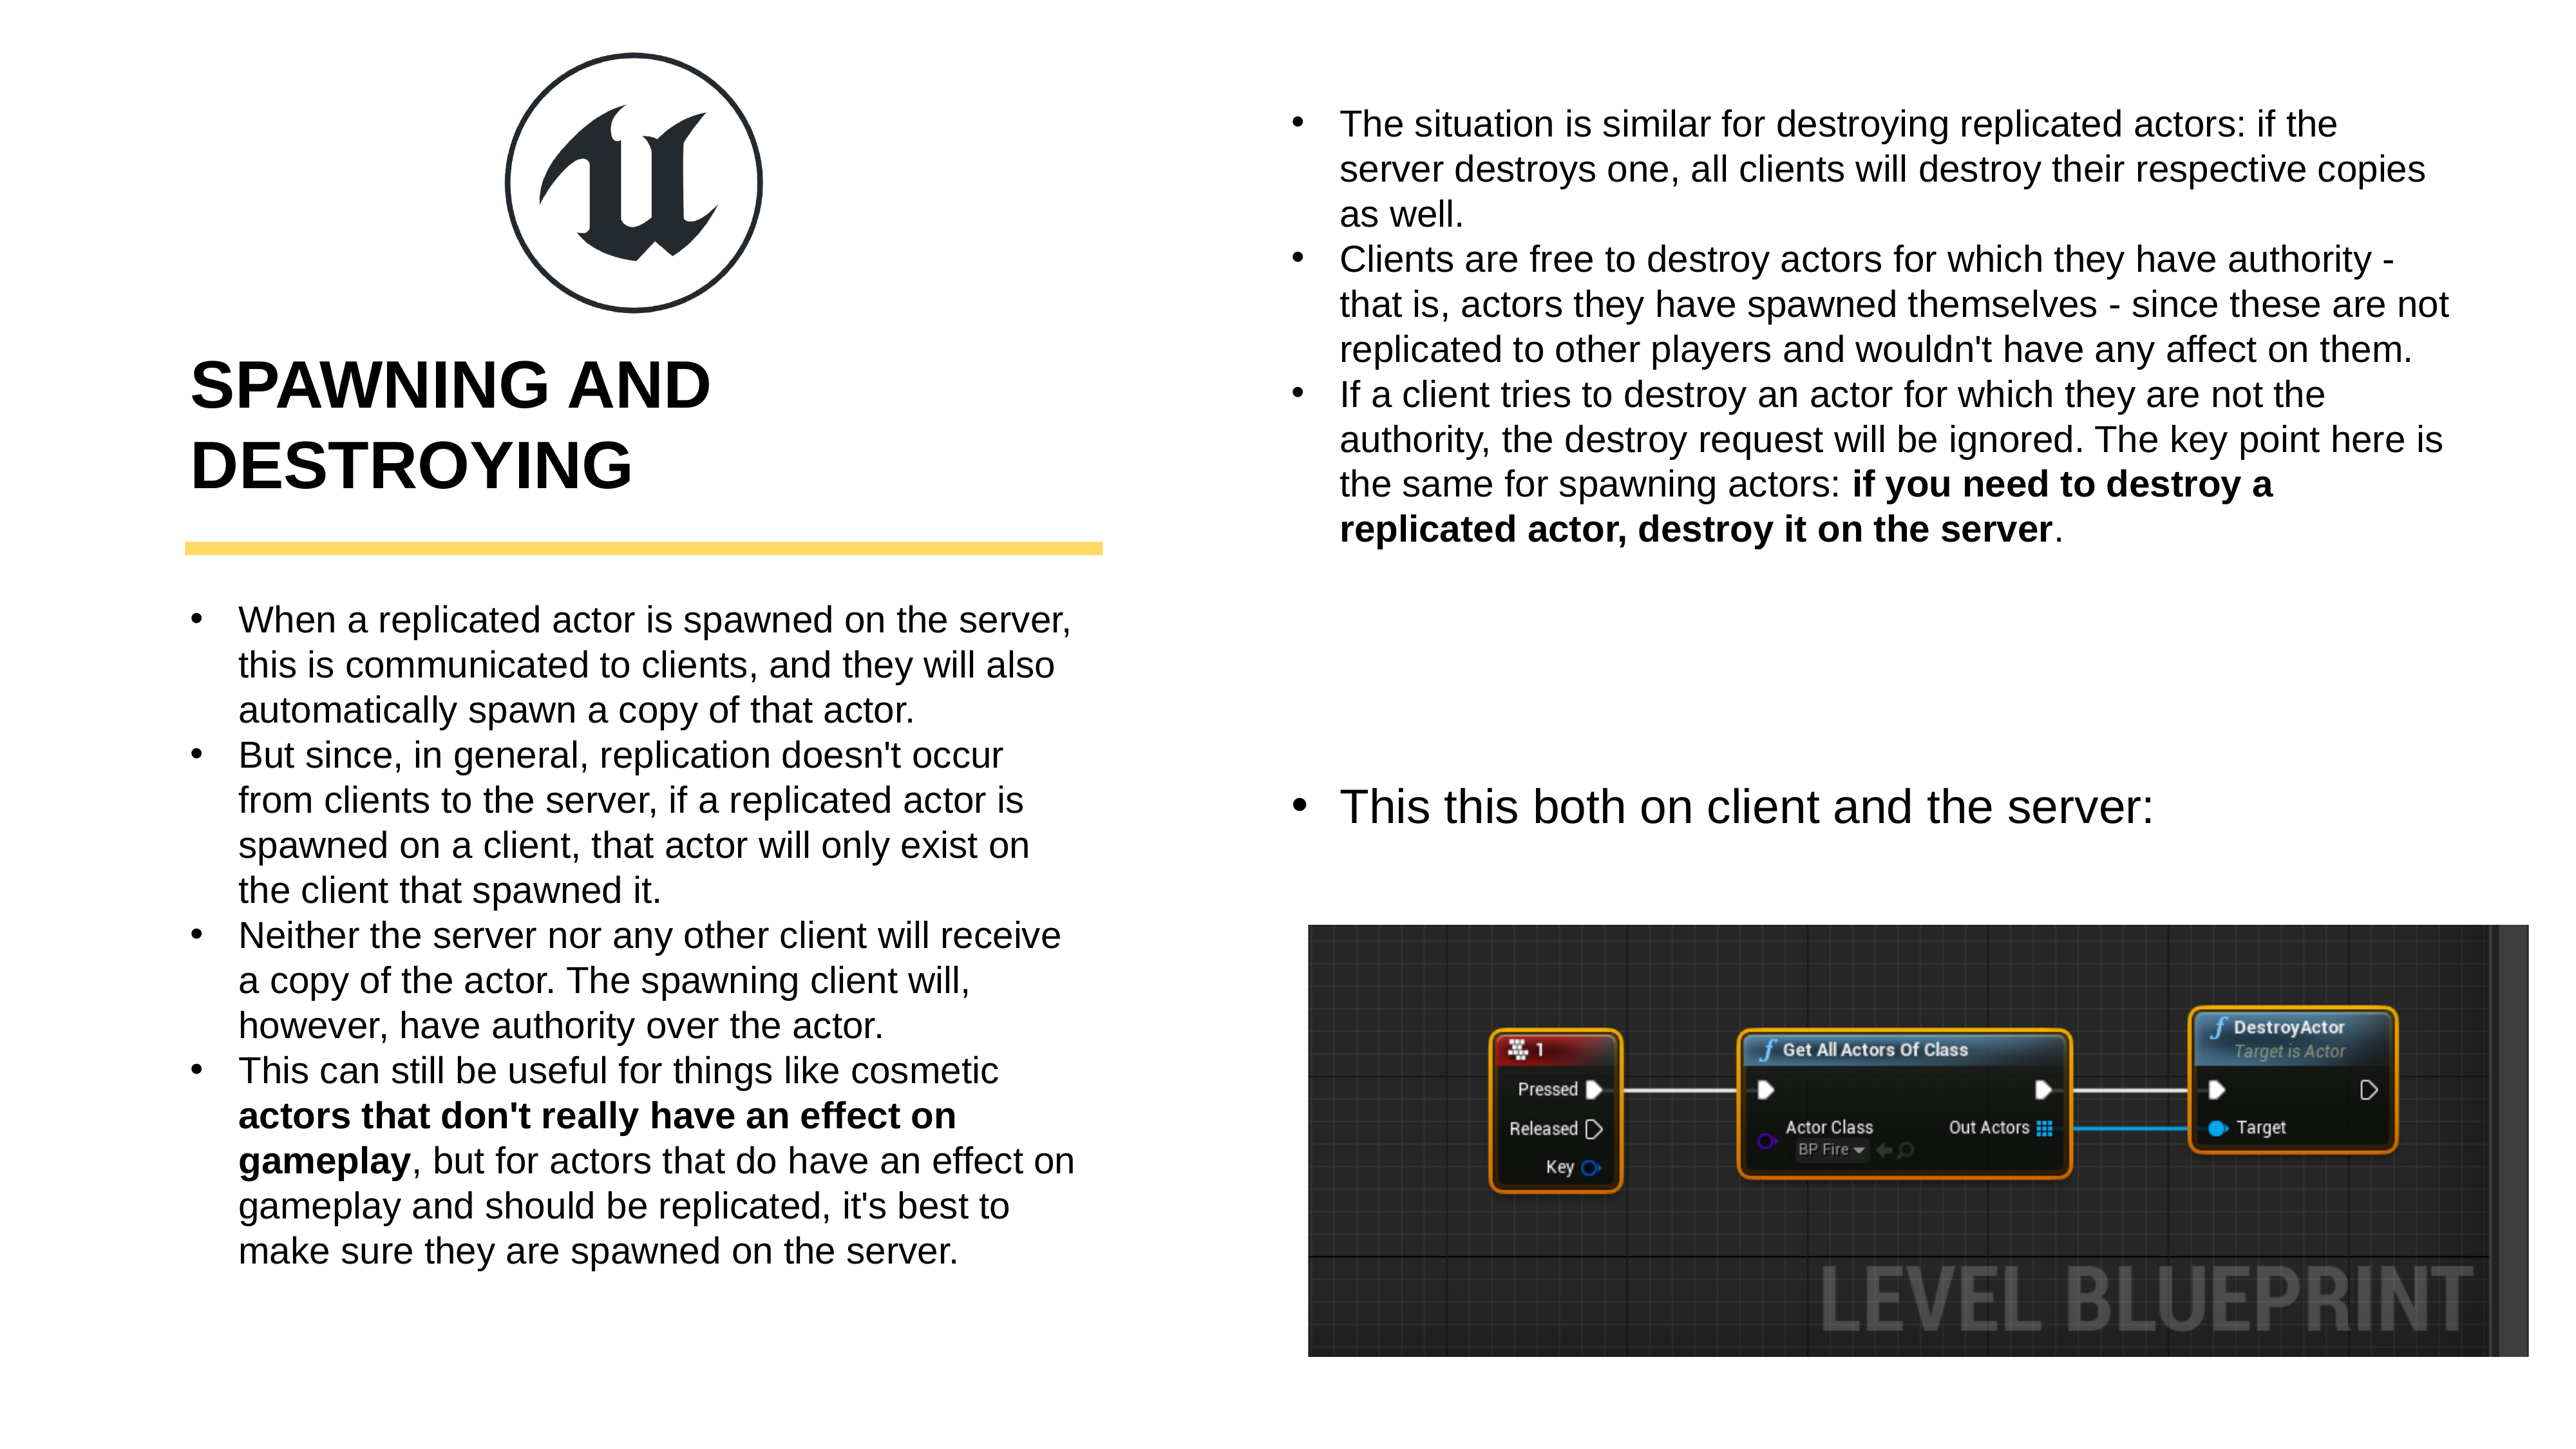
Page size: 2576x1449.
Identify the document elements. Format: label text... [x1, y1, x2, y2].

picture [1307, 925, 2529, 1357]
picture [495, 42, 773, 327]
text_box SPAWNING AND DESTROYING [185, 336, 1133, 507]
text_box The situation is similar for destroying replicated actors: if the server destroys one, all clients will destroy their respective copies as well. Clients are free to destroy actors for which they have authority - that is, actors they have spawned themselves - since these are not replicated to other players and wouldn't have any affect on them. If a client tries to destroy an actor for which they are not the authority, the destroy request will be ignored. The key point here is the same for spawning actors: if you need to destroy a replicated actor, destroy it on the server. This this both on client and the server: [1282, 94, 2463, 838]
text_box When a replicated actor is spawned on the server, this is communicated to clients, and they will also automatically spawn a copy of that actor. But since, in general, replication doesn't occur from clients to the server, if a replicated actor is spawned on a client, that actor will only exist on the client that spawned it. Neither the server nor any other client will receive a copy of the actor. The spawning client will, however, have authority over the actor. This can still be useful for things like cosmetic actors that don't really have an effect on gameplay, but for actors that do have an effect on gameplay and should be replicated, it's best to make sure they are spawned on the server. [185, 590, 1084, 1277]
text_box [185, 542, 1103, 556]
